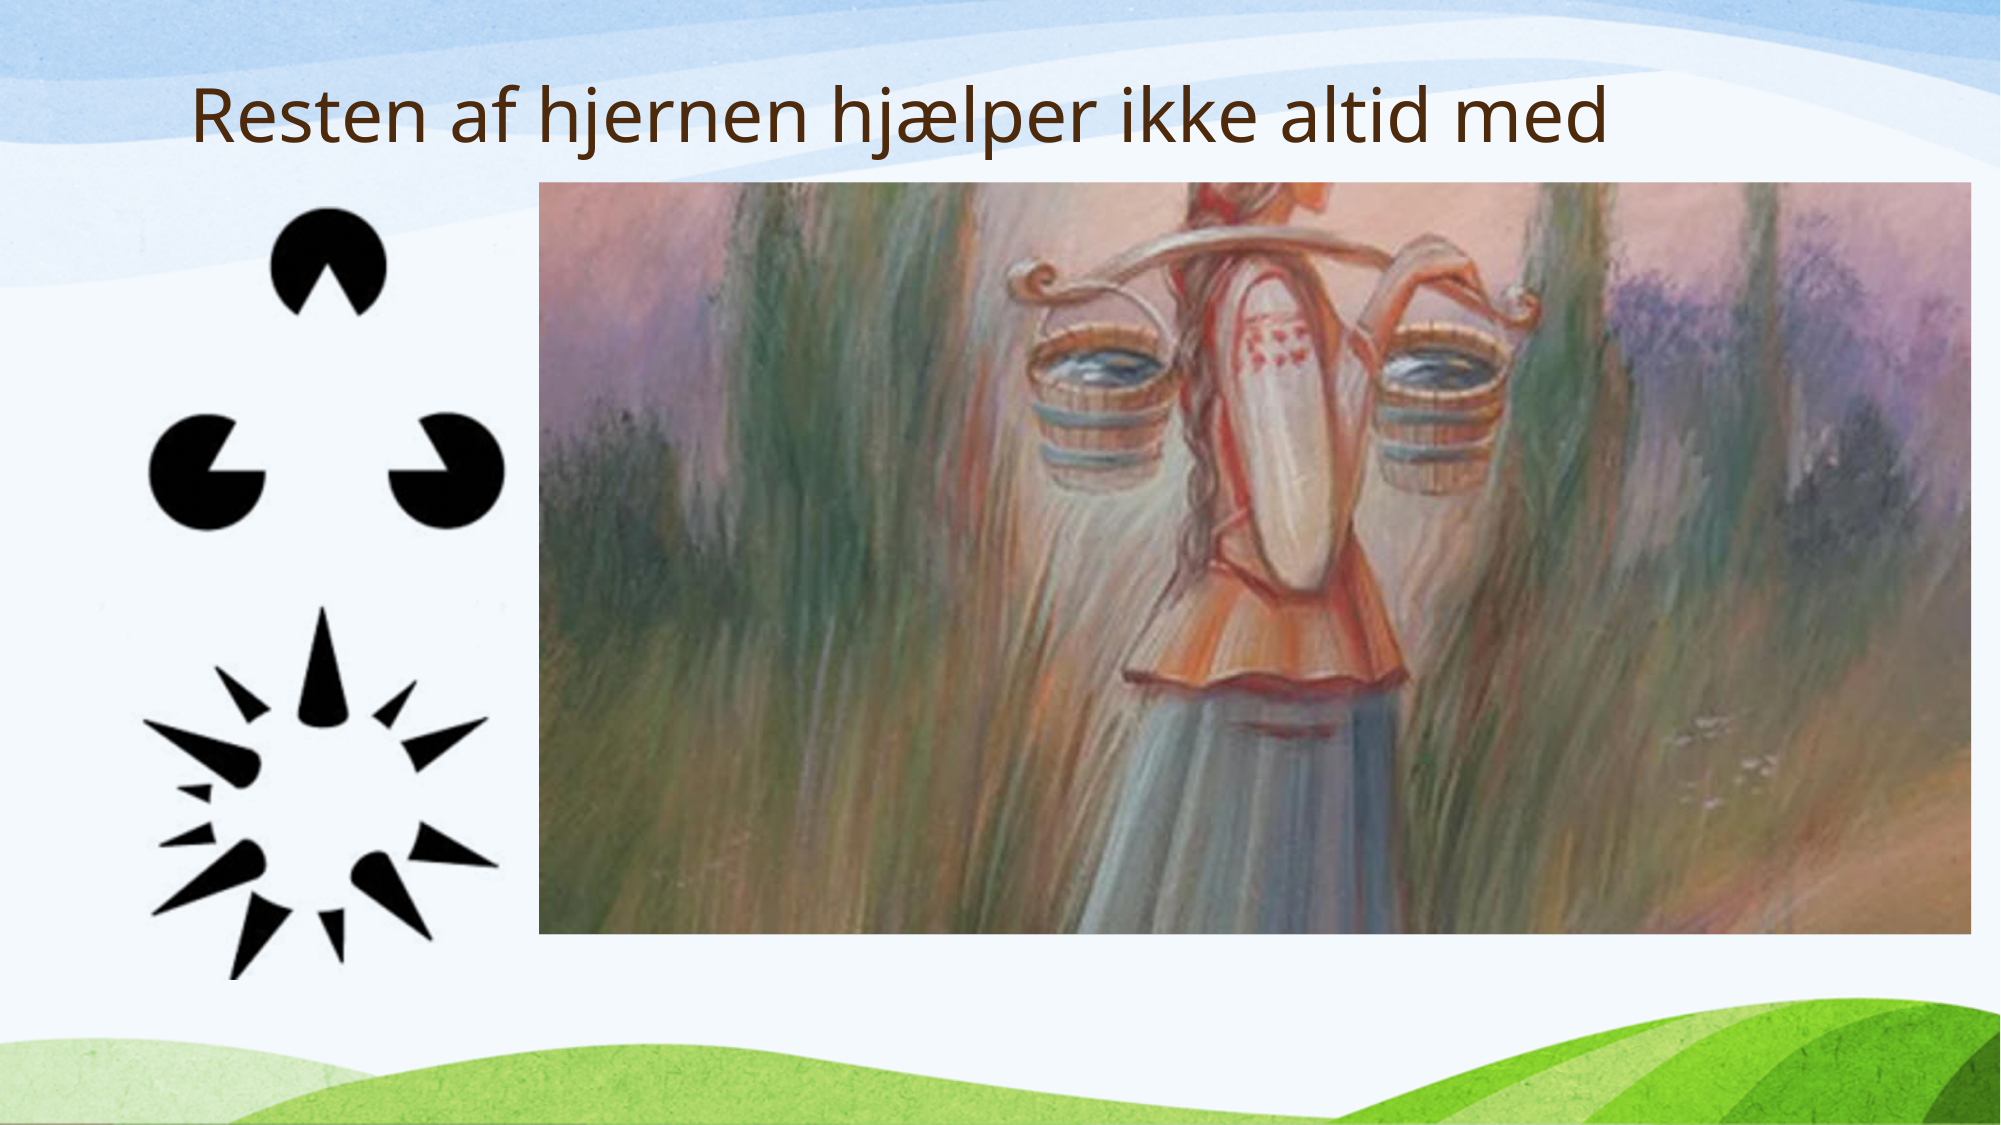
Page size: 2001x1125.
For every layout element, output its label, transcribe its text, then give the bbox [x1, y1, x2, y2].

title Resten af hjernen hjælper ikke altid med [174, 50, 1825, 167]
picture [0, 0, 2001, 1125]
